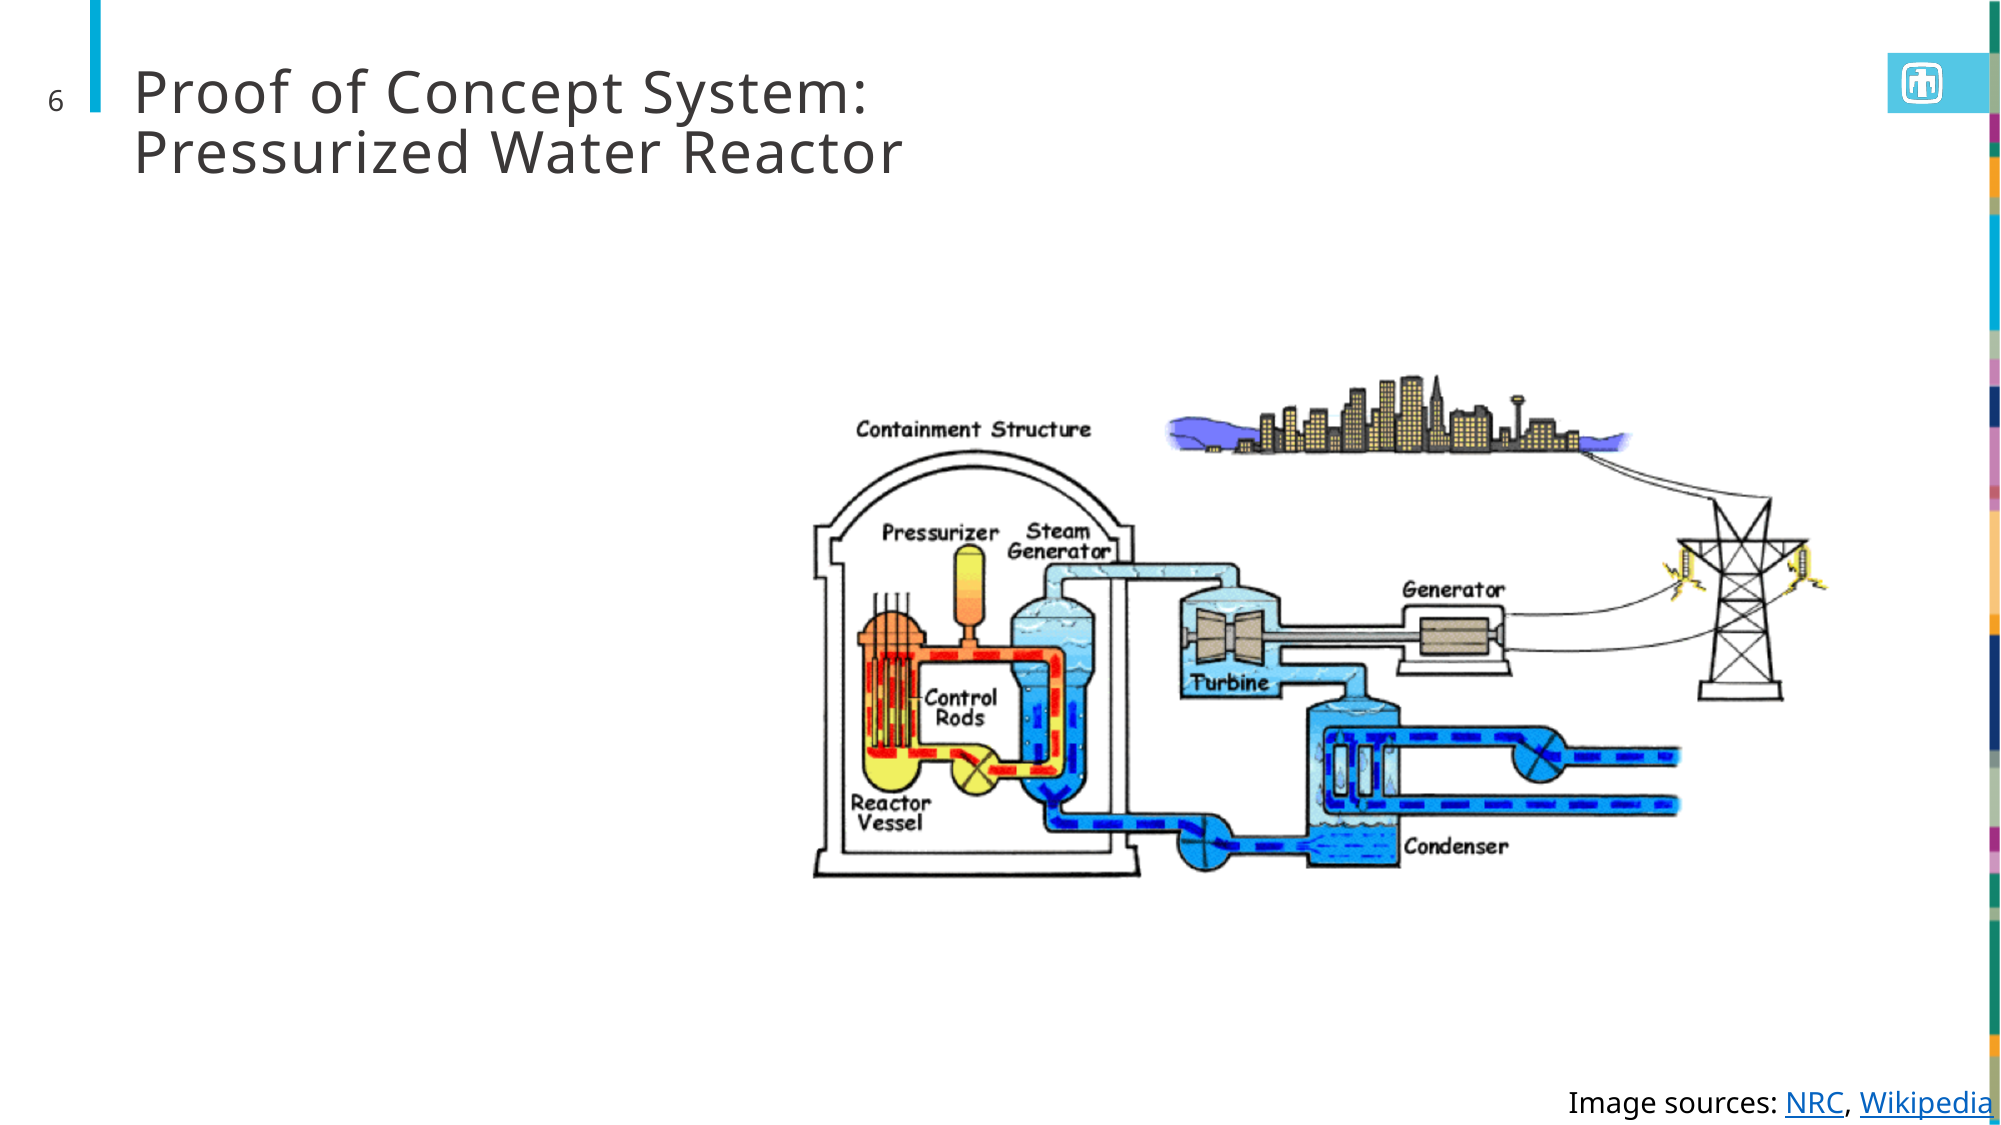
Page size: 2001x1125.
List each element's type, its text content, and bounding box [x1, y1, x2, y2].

picture [1901, 62, 1944, 104]
title Proof of Concept System: Pressurized Water Reactor [118, 58, 1769, 153]
picture [1990, 330, 1999, 1077]
picture [793, 366, 1837, 889]
picture [1990, 1, 1999, 215]
text_box Image sources: NRC, Wikipedia [1553, 1077, 2000, 1125]
slide_number 6 [10, 71, 80, 132]
